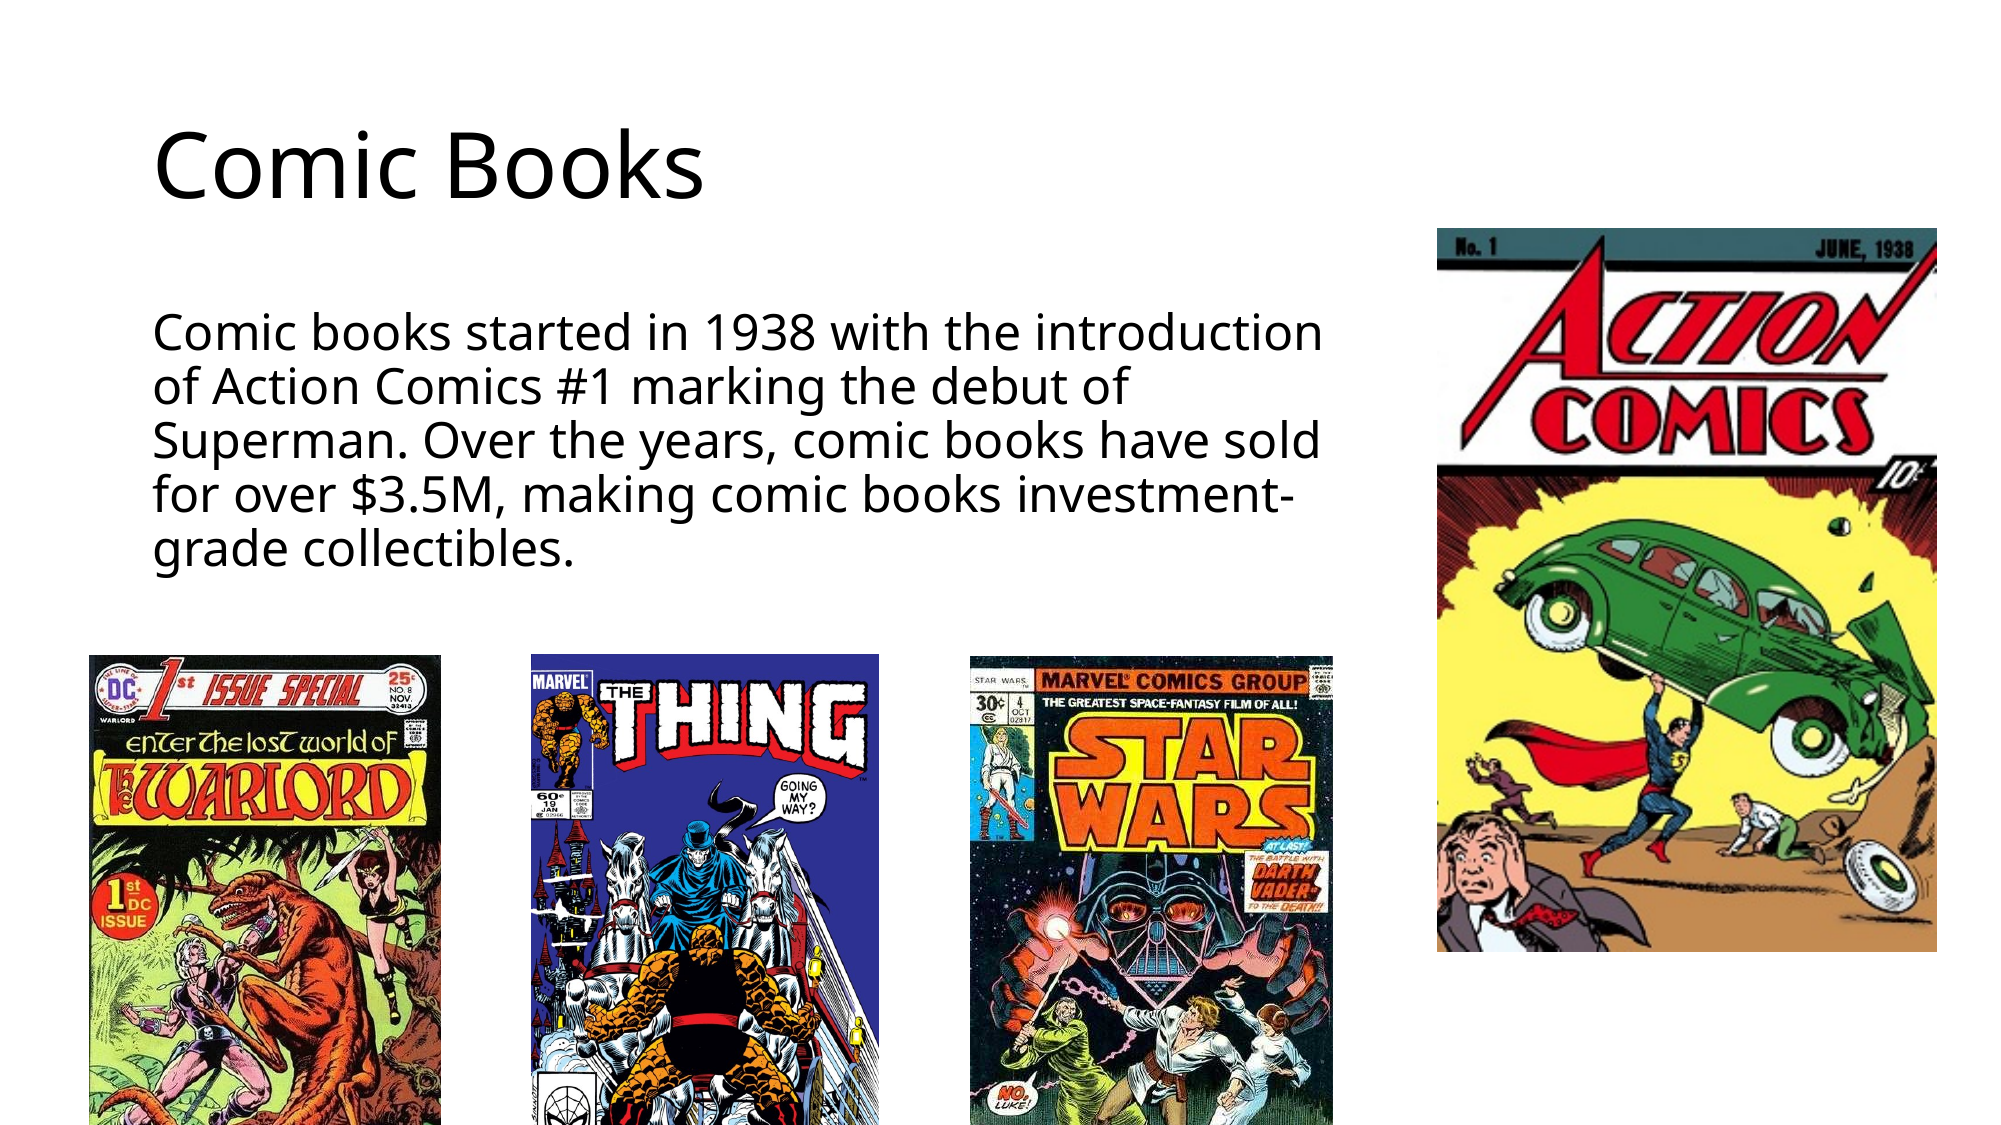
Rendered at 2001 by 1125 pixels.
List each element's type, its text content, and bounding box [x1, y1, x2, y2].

list Comic books started in 1938 with the introduction of Action Comics #1 marking the debut of Superman. Over the years, comic books have sold for over $3.5M, making comic books investment-grade collectibles. [137, 299, 1371, 1014]
picture [1437, 227, 1938, 952]
picture [969, 655, 1334, 1125]
picture [88, 655, 442, 1125]
picture [531, 654, 880, 1125]
title Comic Books [137, 59, 1863, 278]
